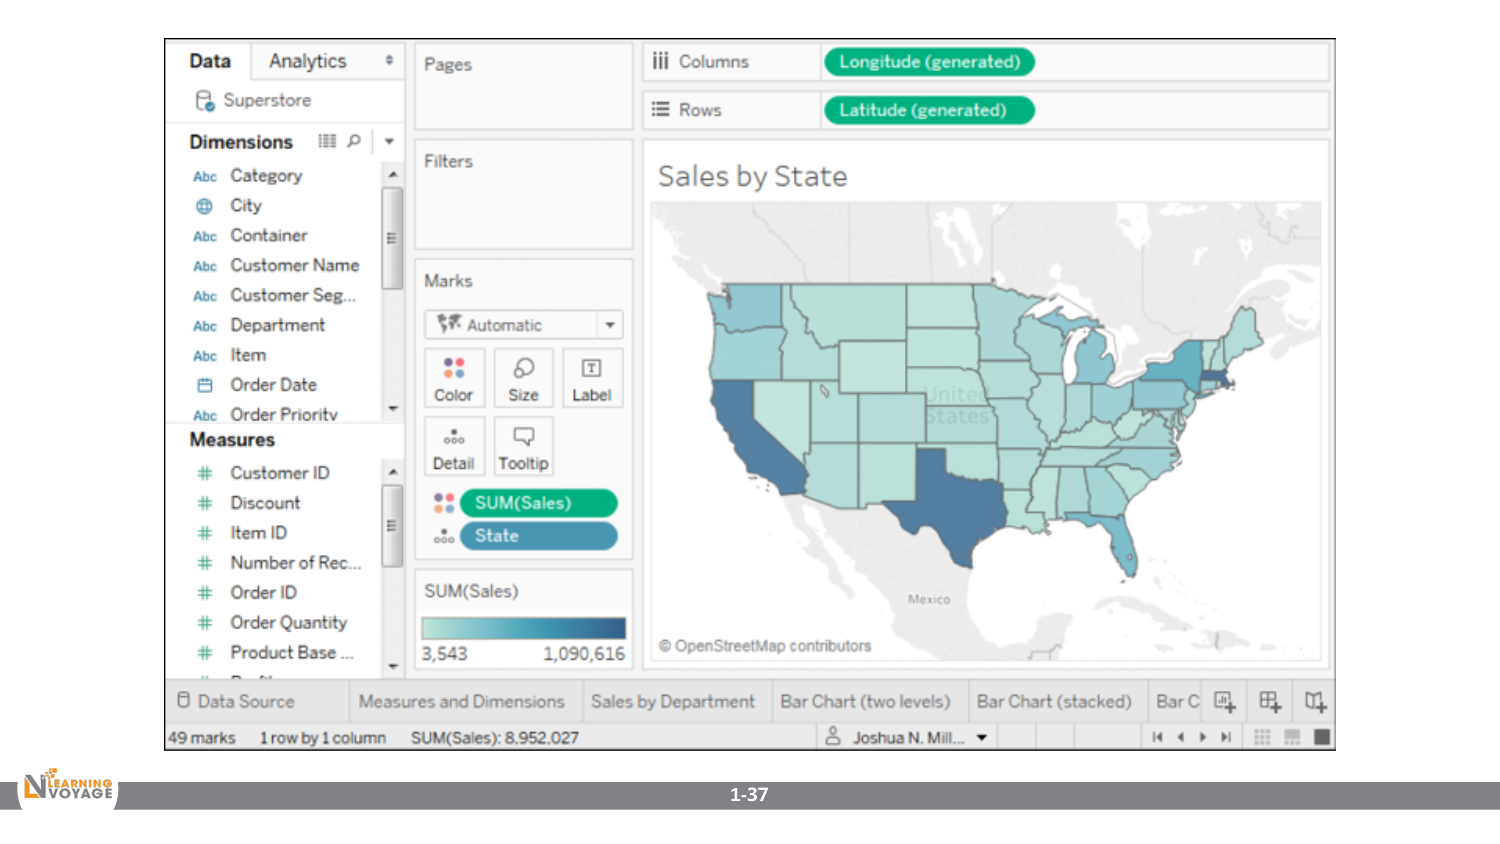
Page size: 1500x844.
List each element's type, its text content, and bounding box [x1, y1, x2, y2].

picture [164, 38, 1336, 751]
picture [0, 706, 144, 844]
slide_number 1-37 [692, 770, 784, 821]
